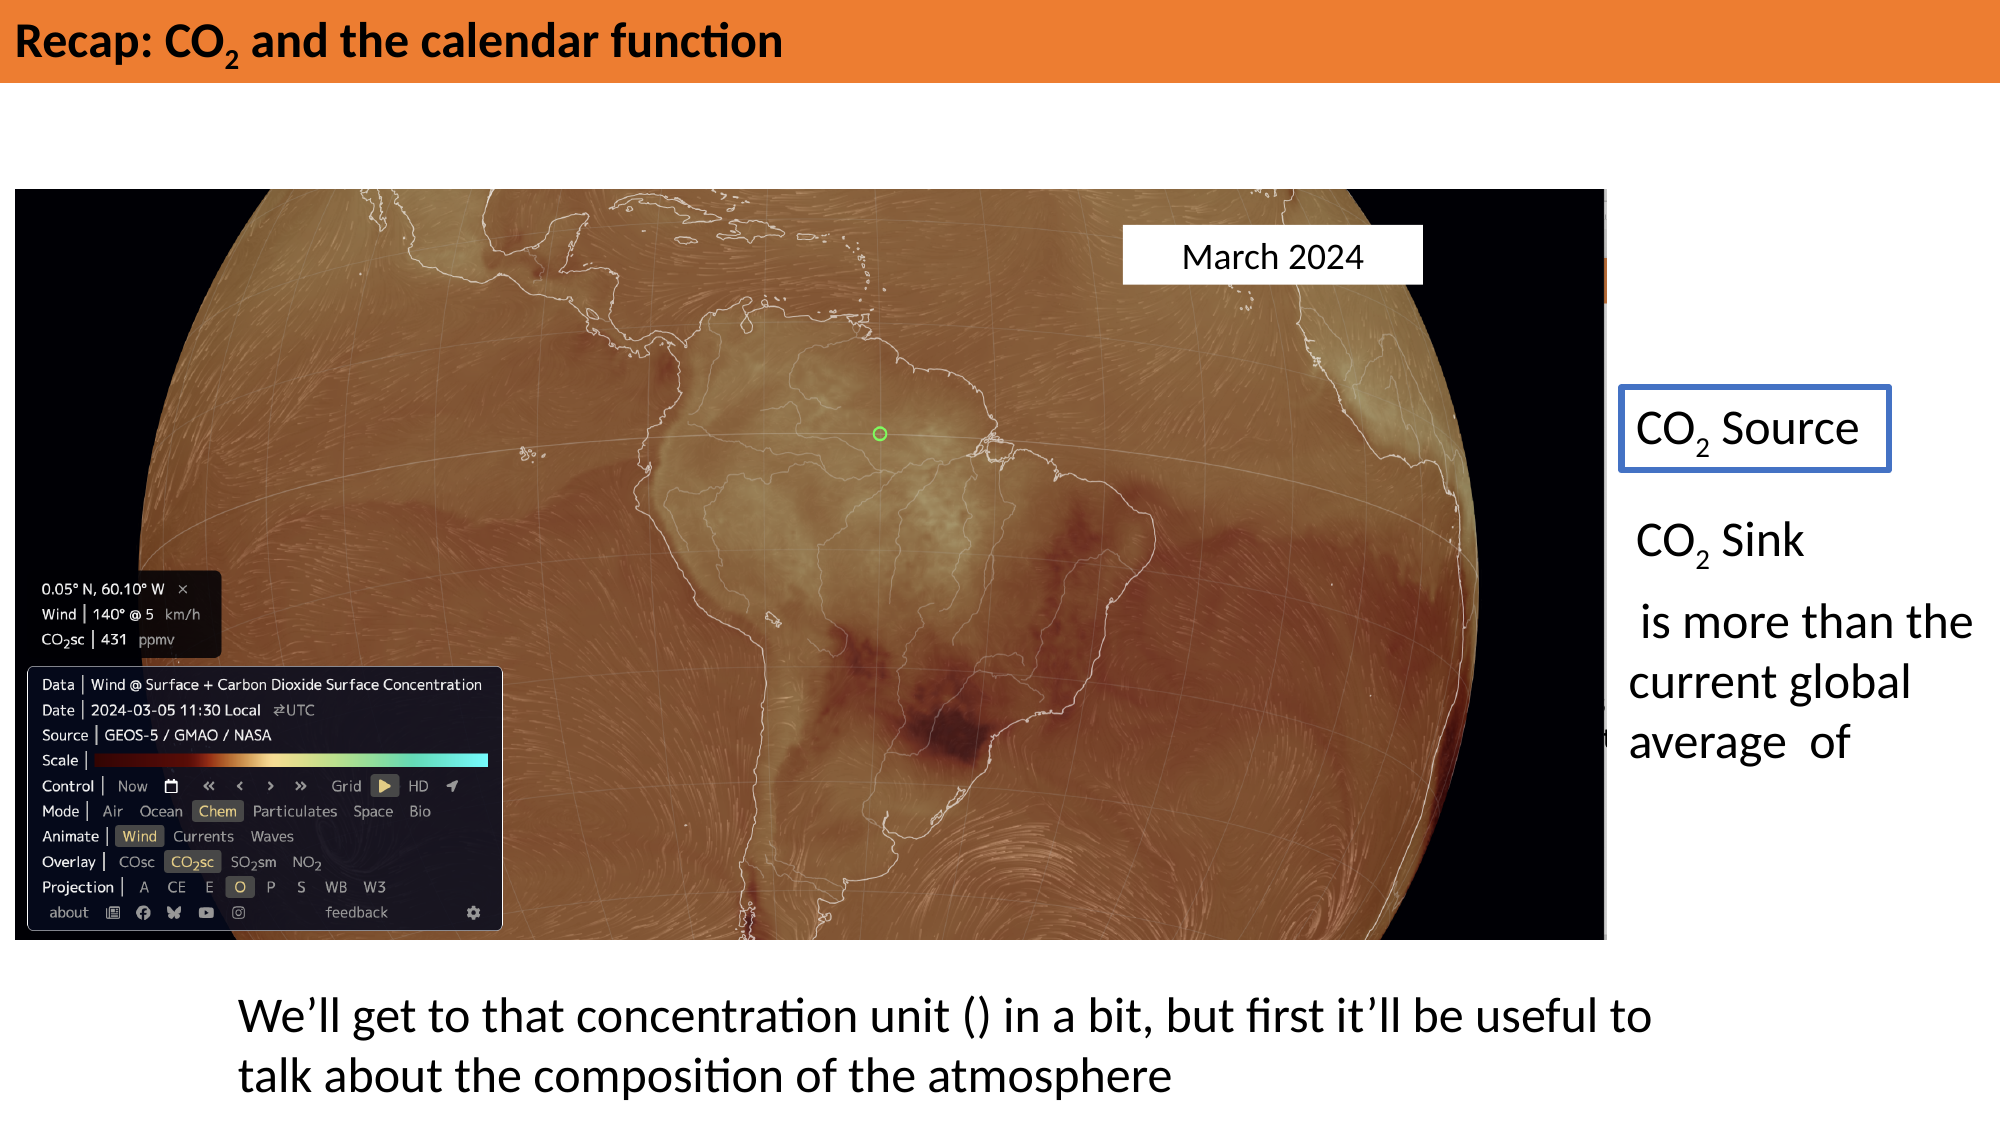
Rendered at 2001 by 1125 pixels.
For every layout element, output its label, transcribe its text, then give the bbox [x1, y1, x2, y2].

picture [15, 189, 1607, 940]
text_box Recap: CO2 and the calendar function [0, 0, 2000, 83]
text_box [1621, 387, 1889, 576]
